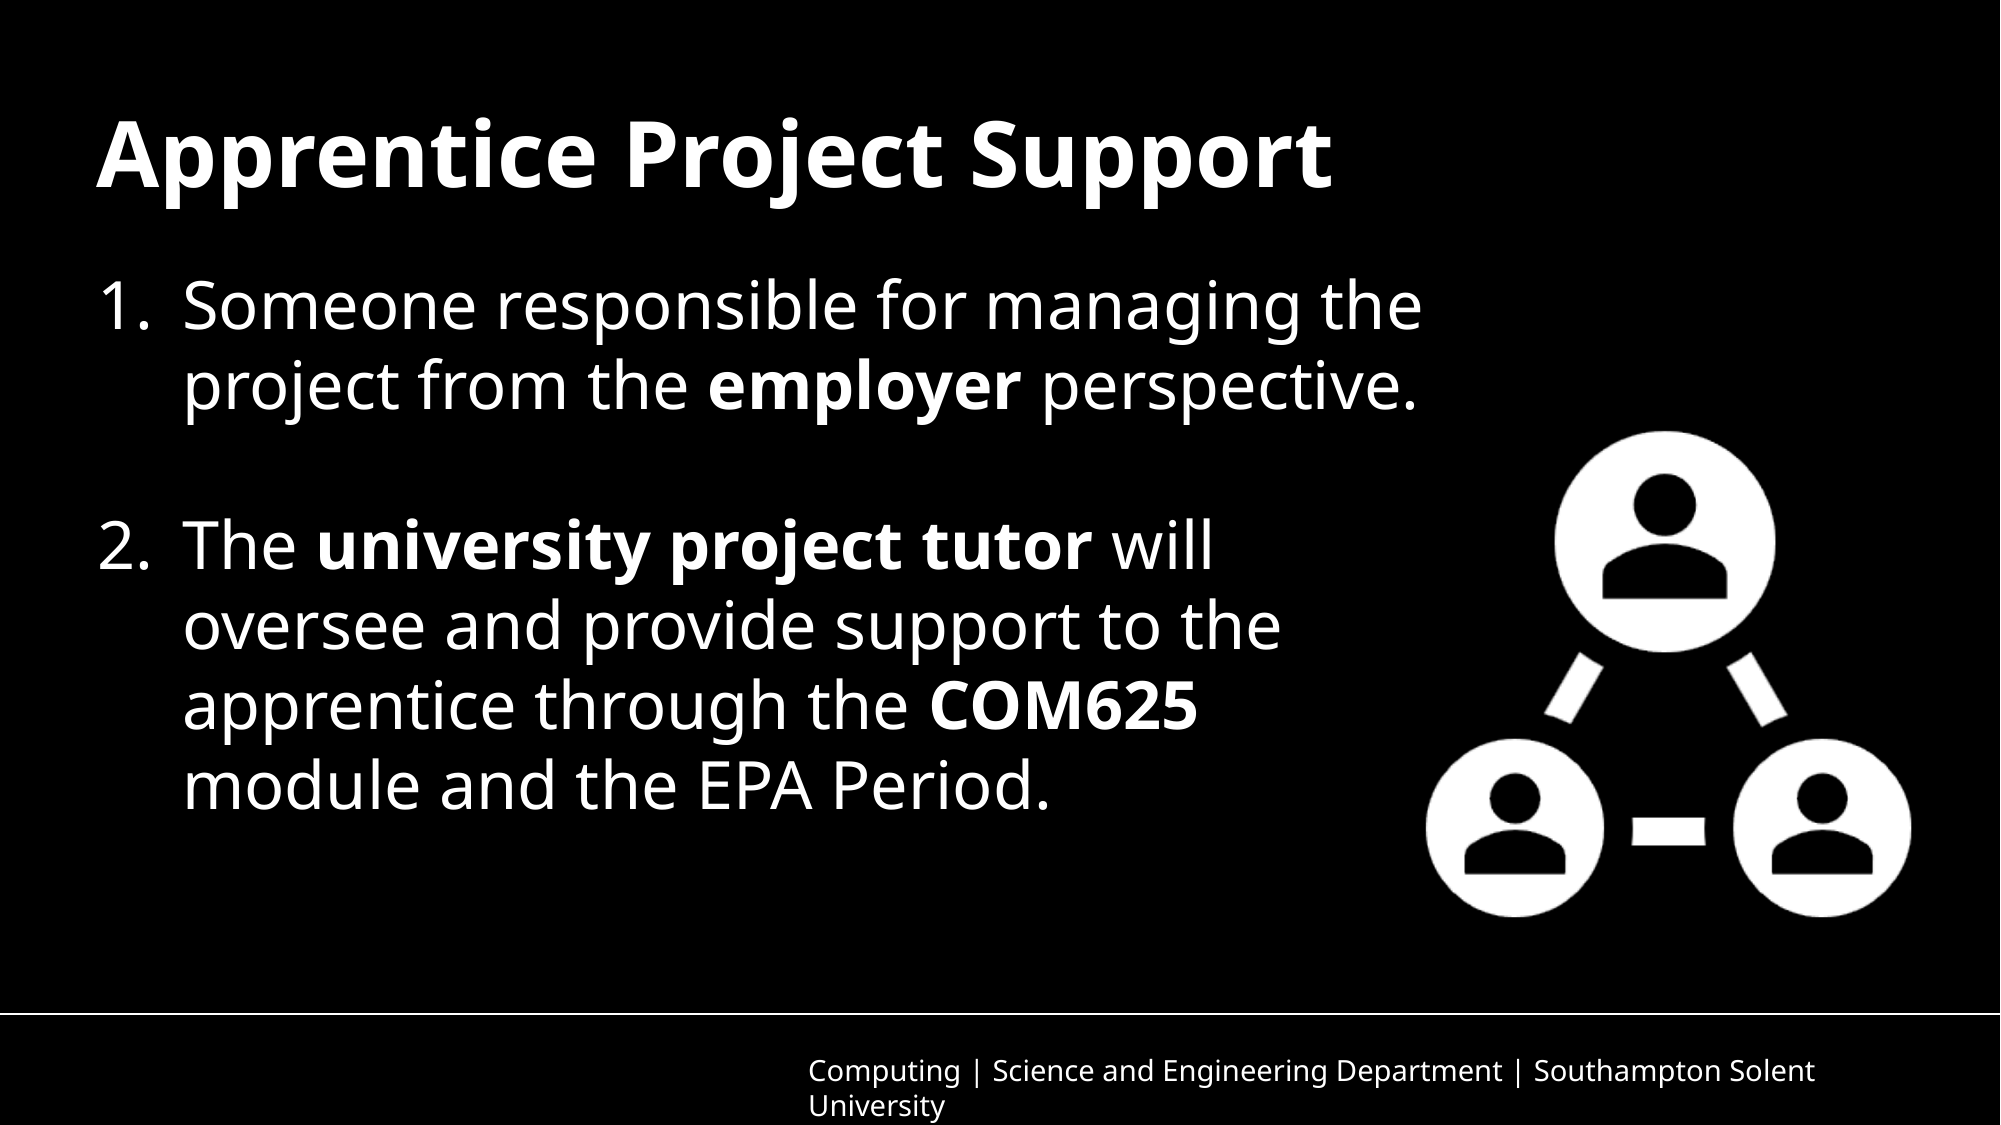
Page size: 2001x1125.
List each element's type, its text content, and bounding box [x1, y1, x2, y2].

text_box Apprentice Project Support [96, 96, 1458, 212]
picture [1326, 331, 2000, 1018]
text_box Someone responsible for managing the project from the employer perspective. The university project tutor will oversee and provide support to the apprentice through the COM625 module and the EPA Period. [82, 255, 1458, 830]
